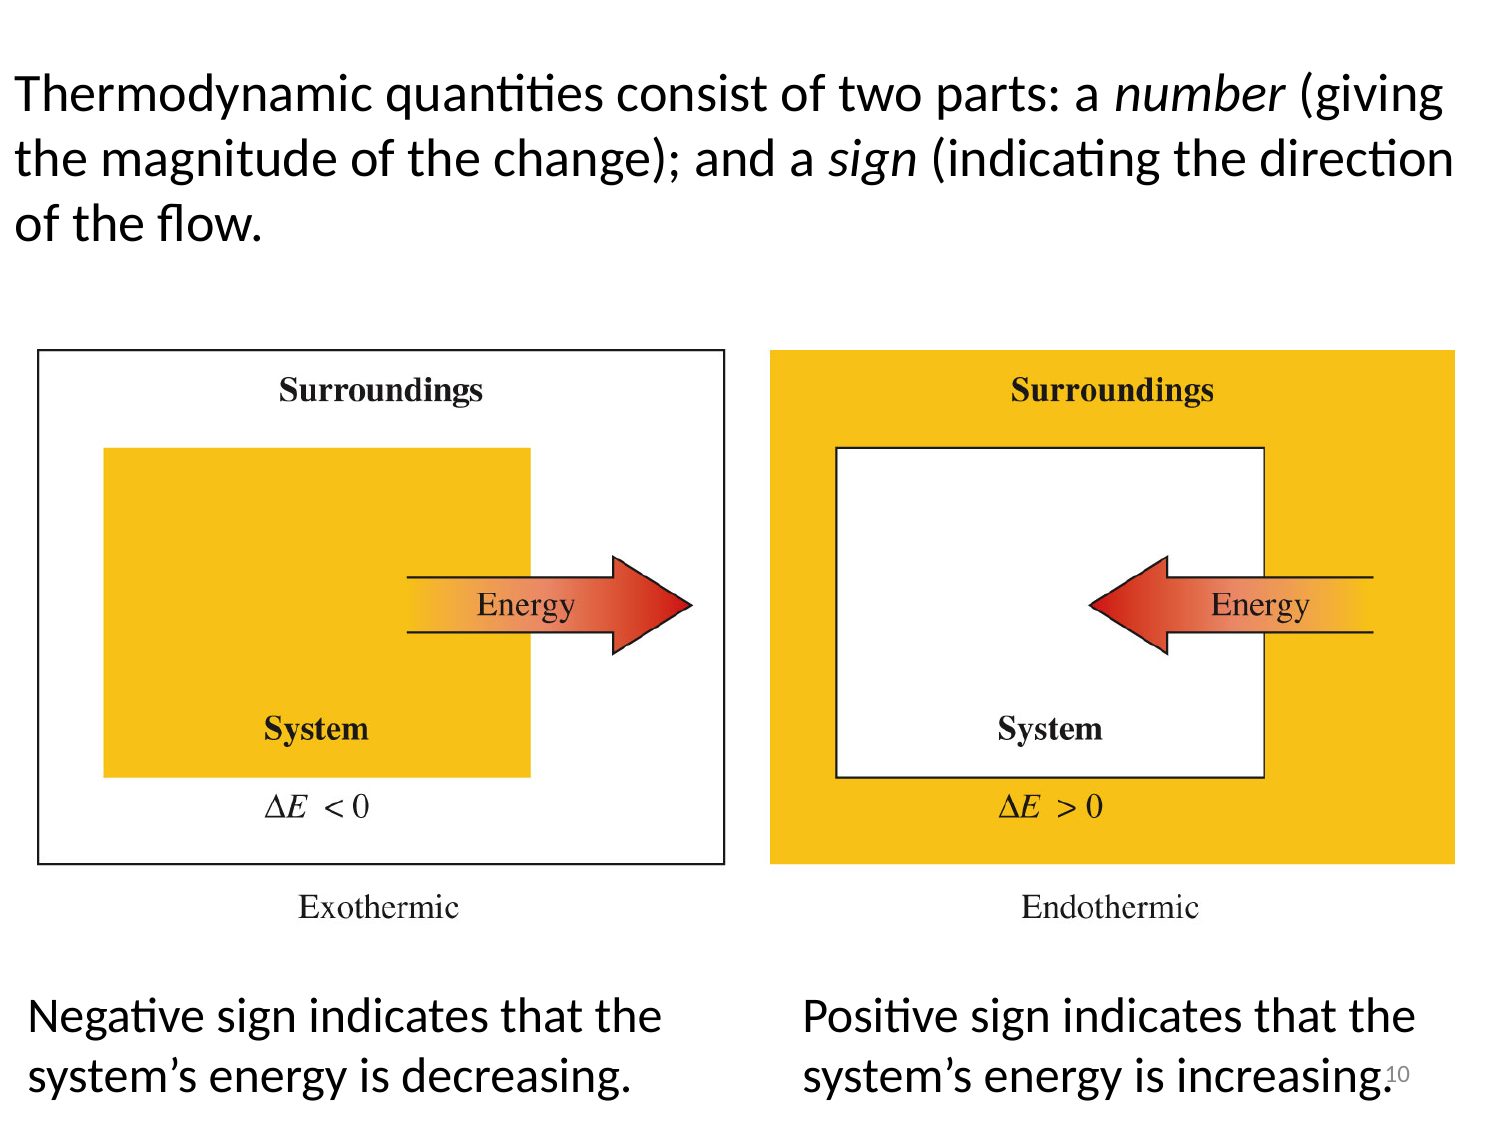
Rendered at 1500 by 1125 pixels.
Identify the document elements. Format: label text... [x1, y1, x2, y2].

picture [37, 349, 1455, 926]
text_box Thermodynamic quantities consist of two parts: a number (giving the magnitude of the change); and a sign (indicating the direction of the flow. [0, 49, 1500, 260]
text_box Positive sign indicates that the system’s energy is increasing. [787, 974, 1500, 1110]
text_box Negative sign indicates that the system’s energy is decreasing. [12, 974, 725, 1110]
slide_number 10 [1074, 1042, 1425, 1103]
